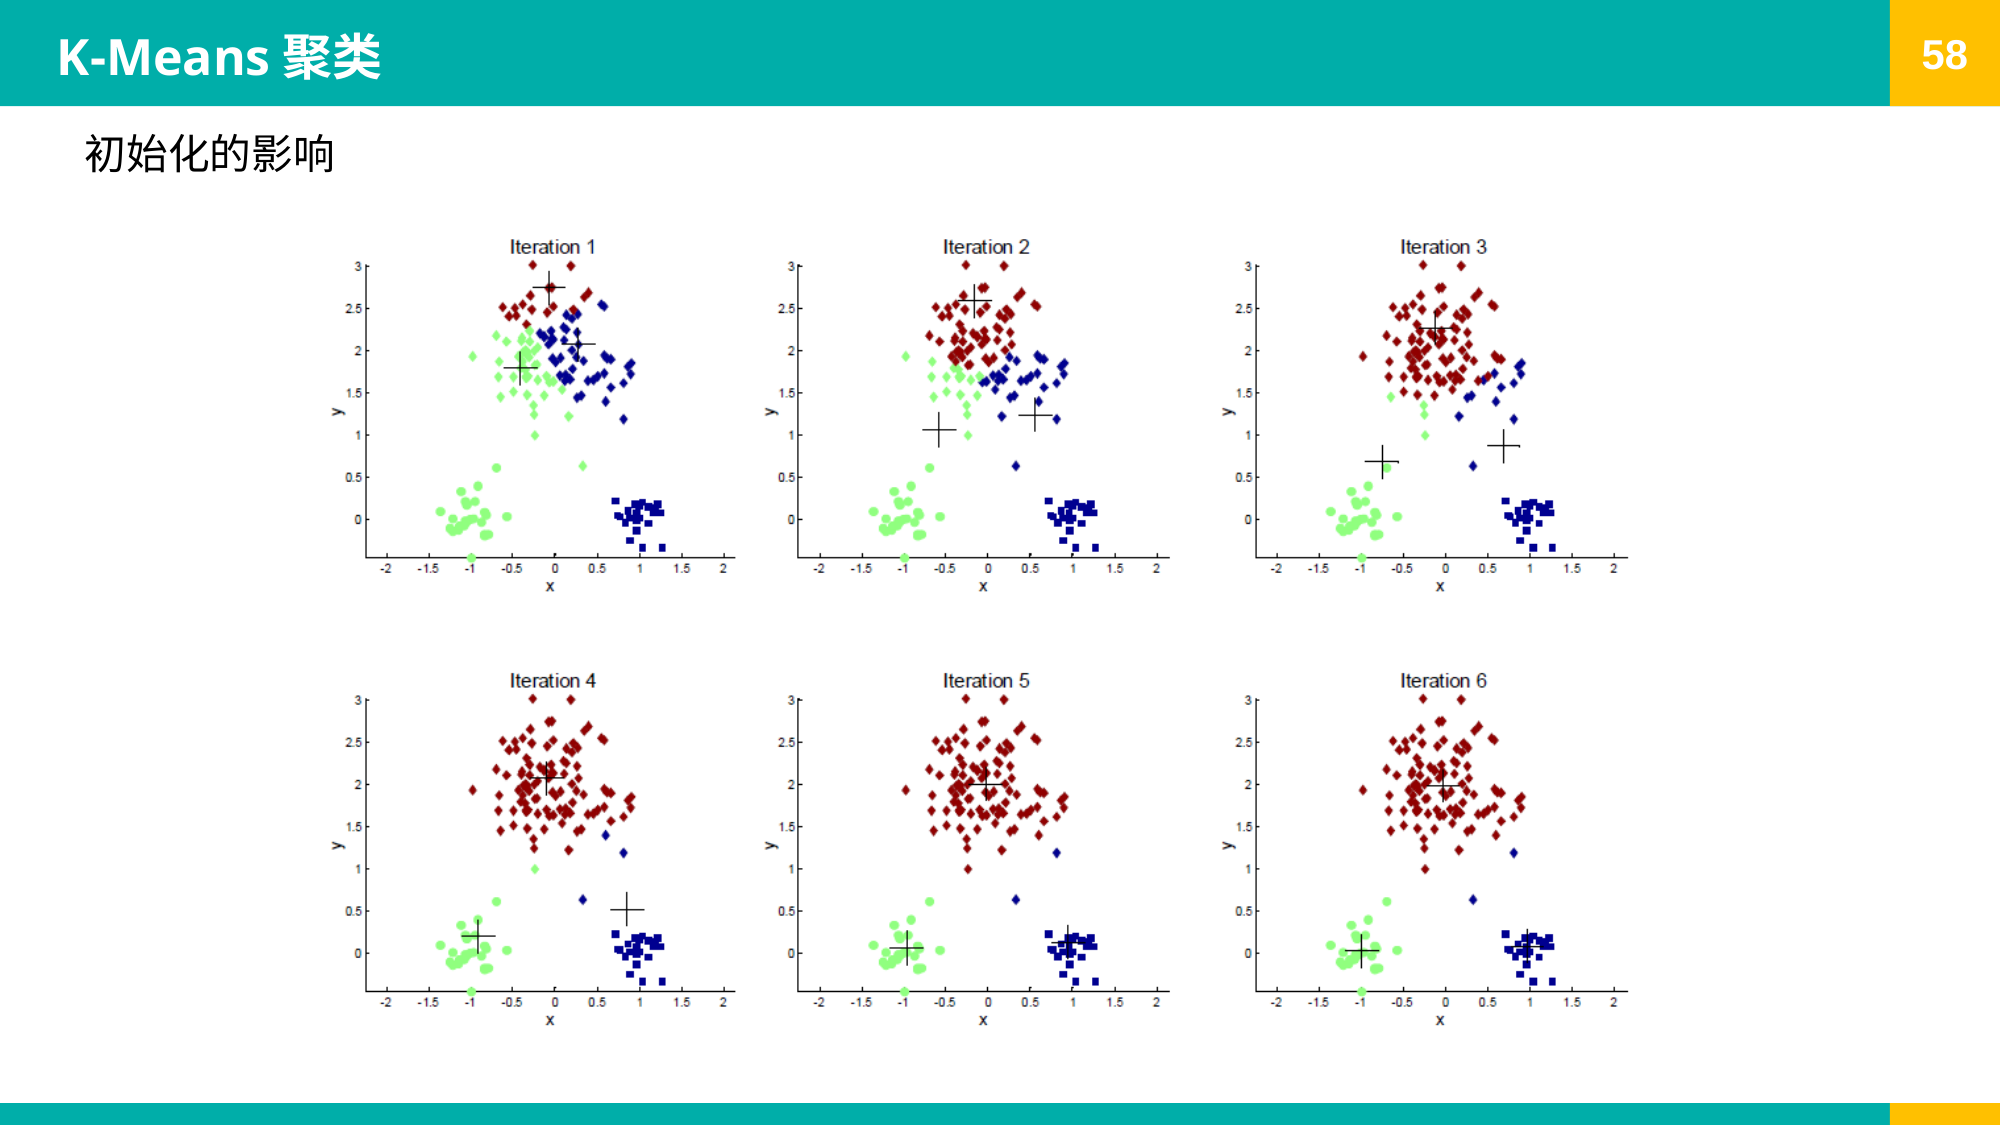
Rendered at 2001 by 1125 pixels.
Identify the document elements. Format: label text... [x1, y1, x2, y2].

list 初始化的影响 [69, 120, 1892, 191]
picture [301, 217, 1661, 1049]
title K-Means聚类 [41, 6, 1842, 94]
